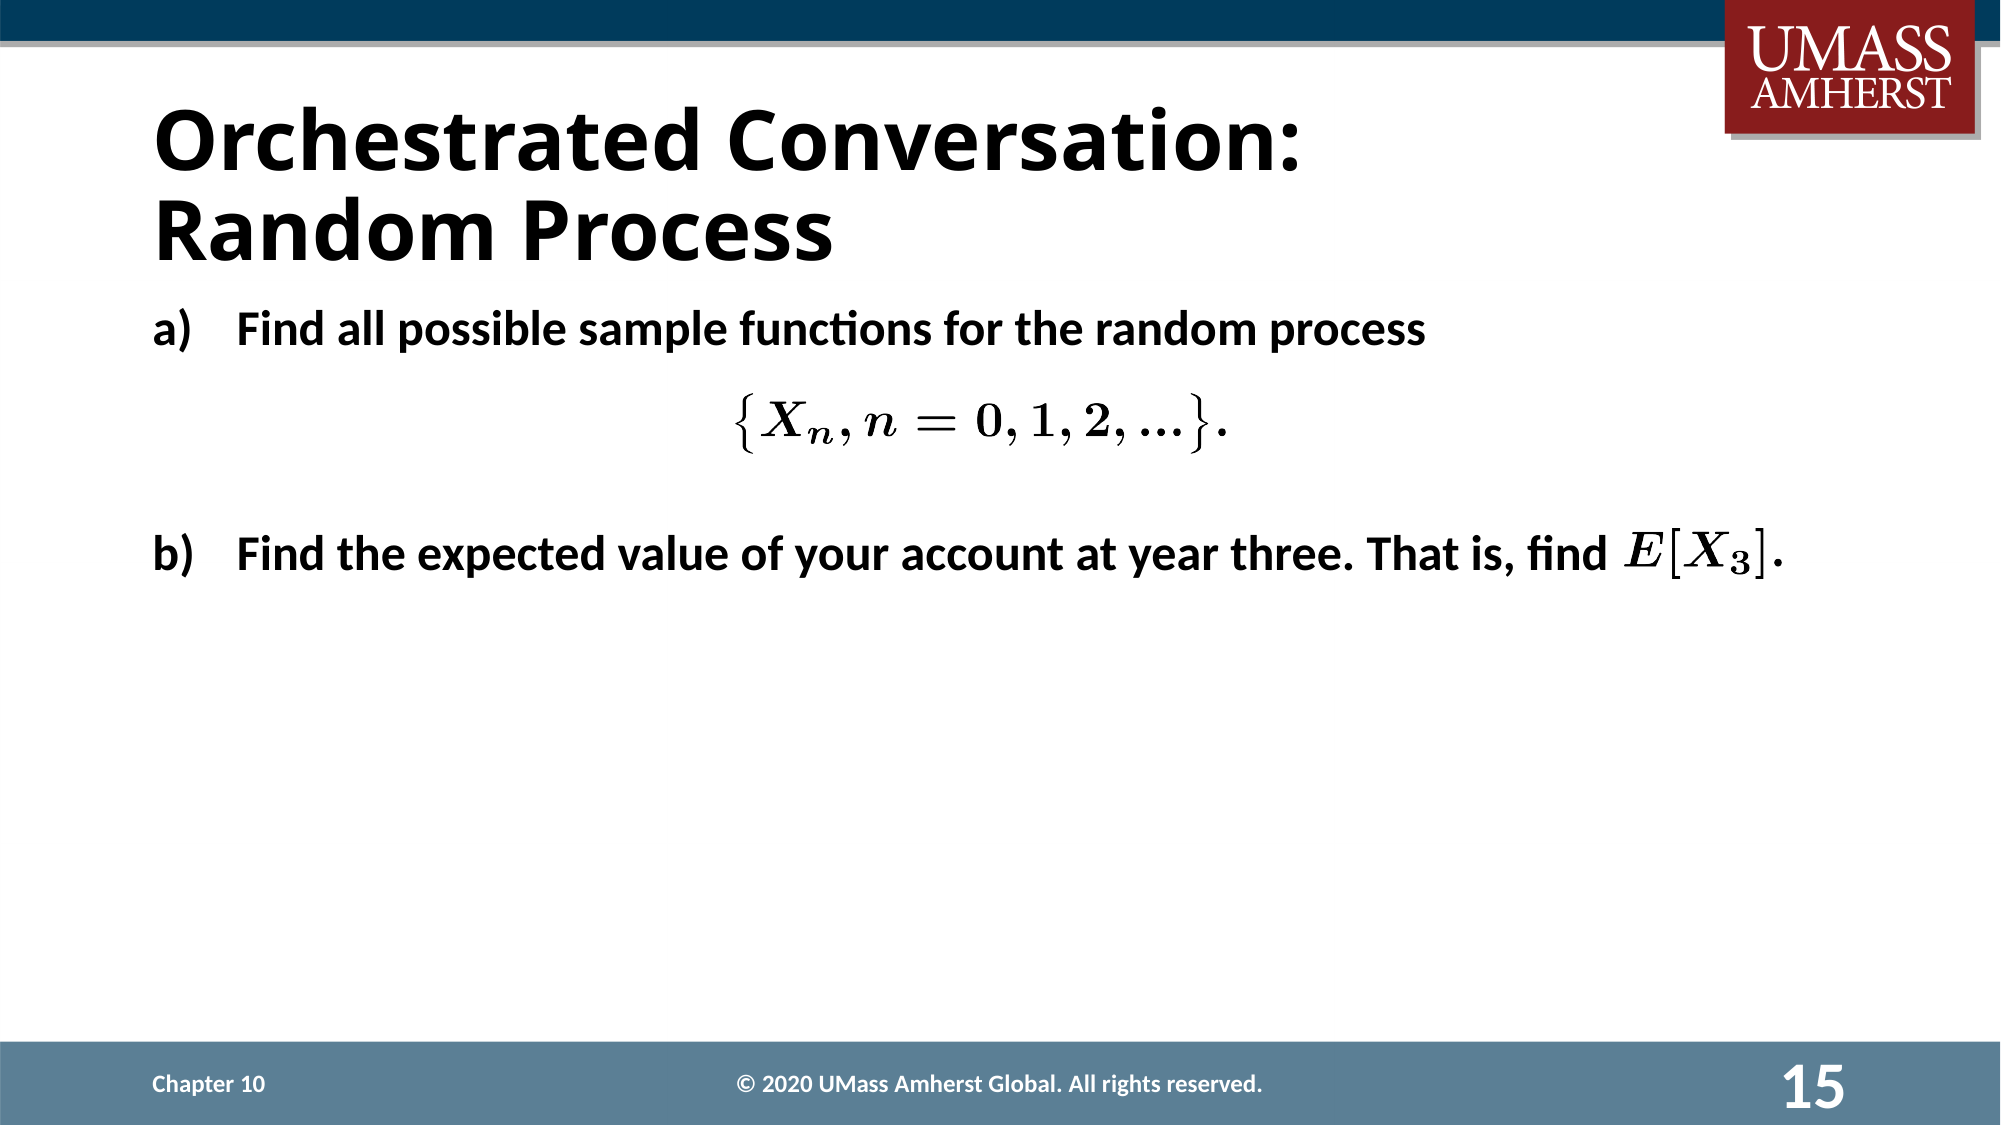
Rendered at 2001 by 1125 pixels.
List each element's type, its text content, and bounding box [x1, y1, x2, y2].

footer © 2020 UMass Amherst Global. All rights reserved. [662, 1052, 1338, 1113]
list Find all possible sample functions for the random process Find the expected value of your account at year three. That is, find [137, 295, 1824, 1008]
picture [0, 0, 2001, 1125]
title Orchestrated Conversation: Random Process [137, 126, 1863, 251]
slide_number 15 [1412, 1052, 1863, 1113]
slide_number Chapter 10 [137, 1052, 588, 1113]
